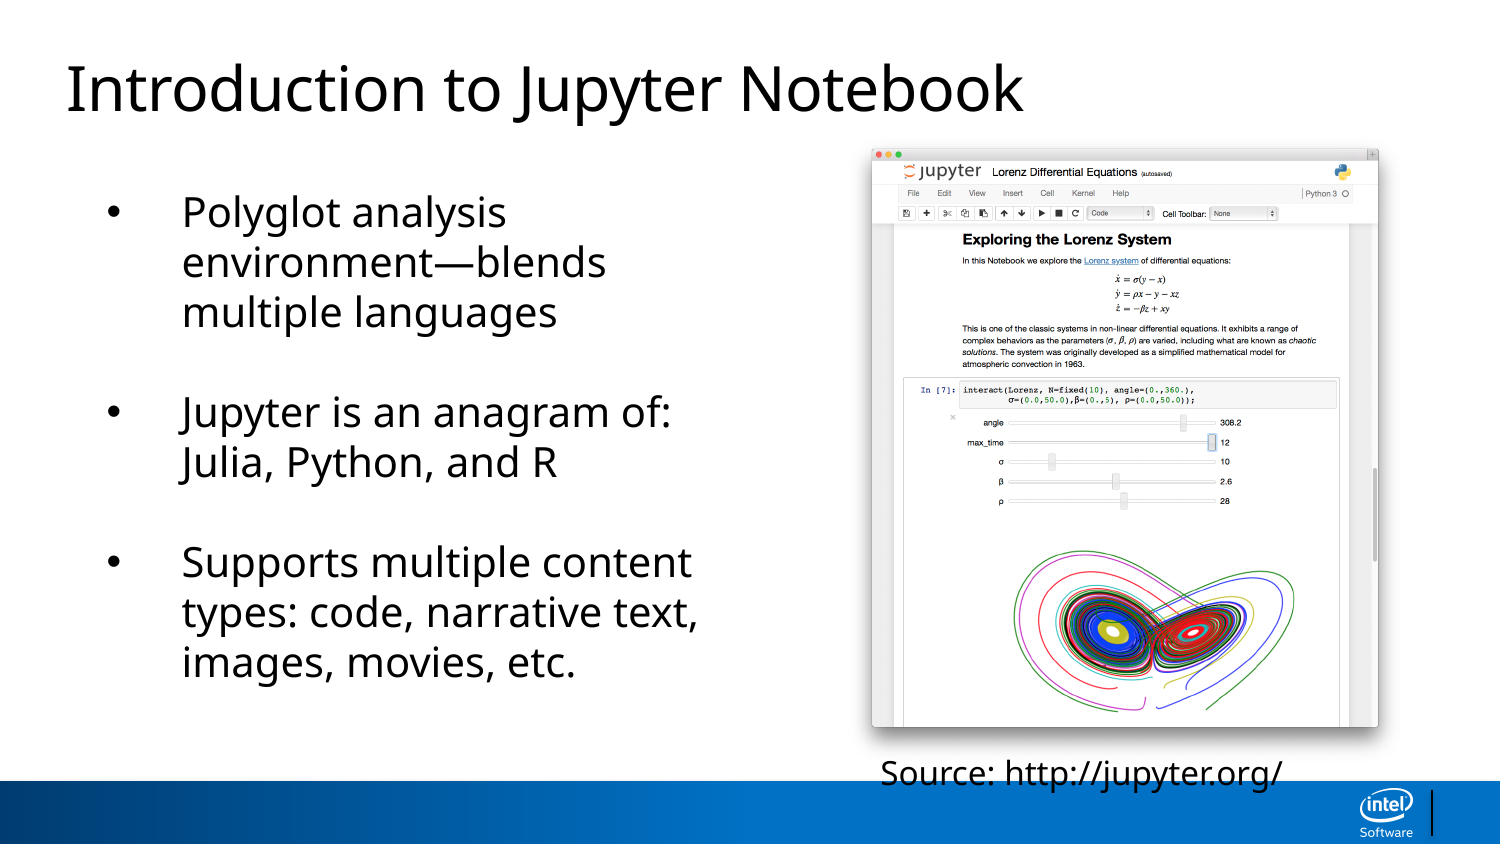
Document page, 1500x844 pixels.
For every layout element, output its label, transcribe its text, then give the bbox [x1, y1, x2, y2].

picture [844, 133, 1406, 766]
text_box Introduction to Jupyter Notebook [65, 48, 1450, 124]
picture [1360, 800, 1413, 837]
text_box Source: http://jupyter.org/ [865, 744, 1432, 800]
text_box Polyglot analysis environment—blends multiple languages Jupyter is an anagram of: Julia, Python, and R Supports multiple content types: code, narrative text, images, movies, etc. [91, 178, 720, 694]
